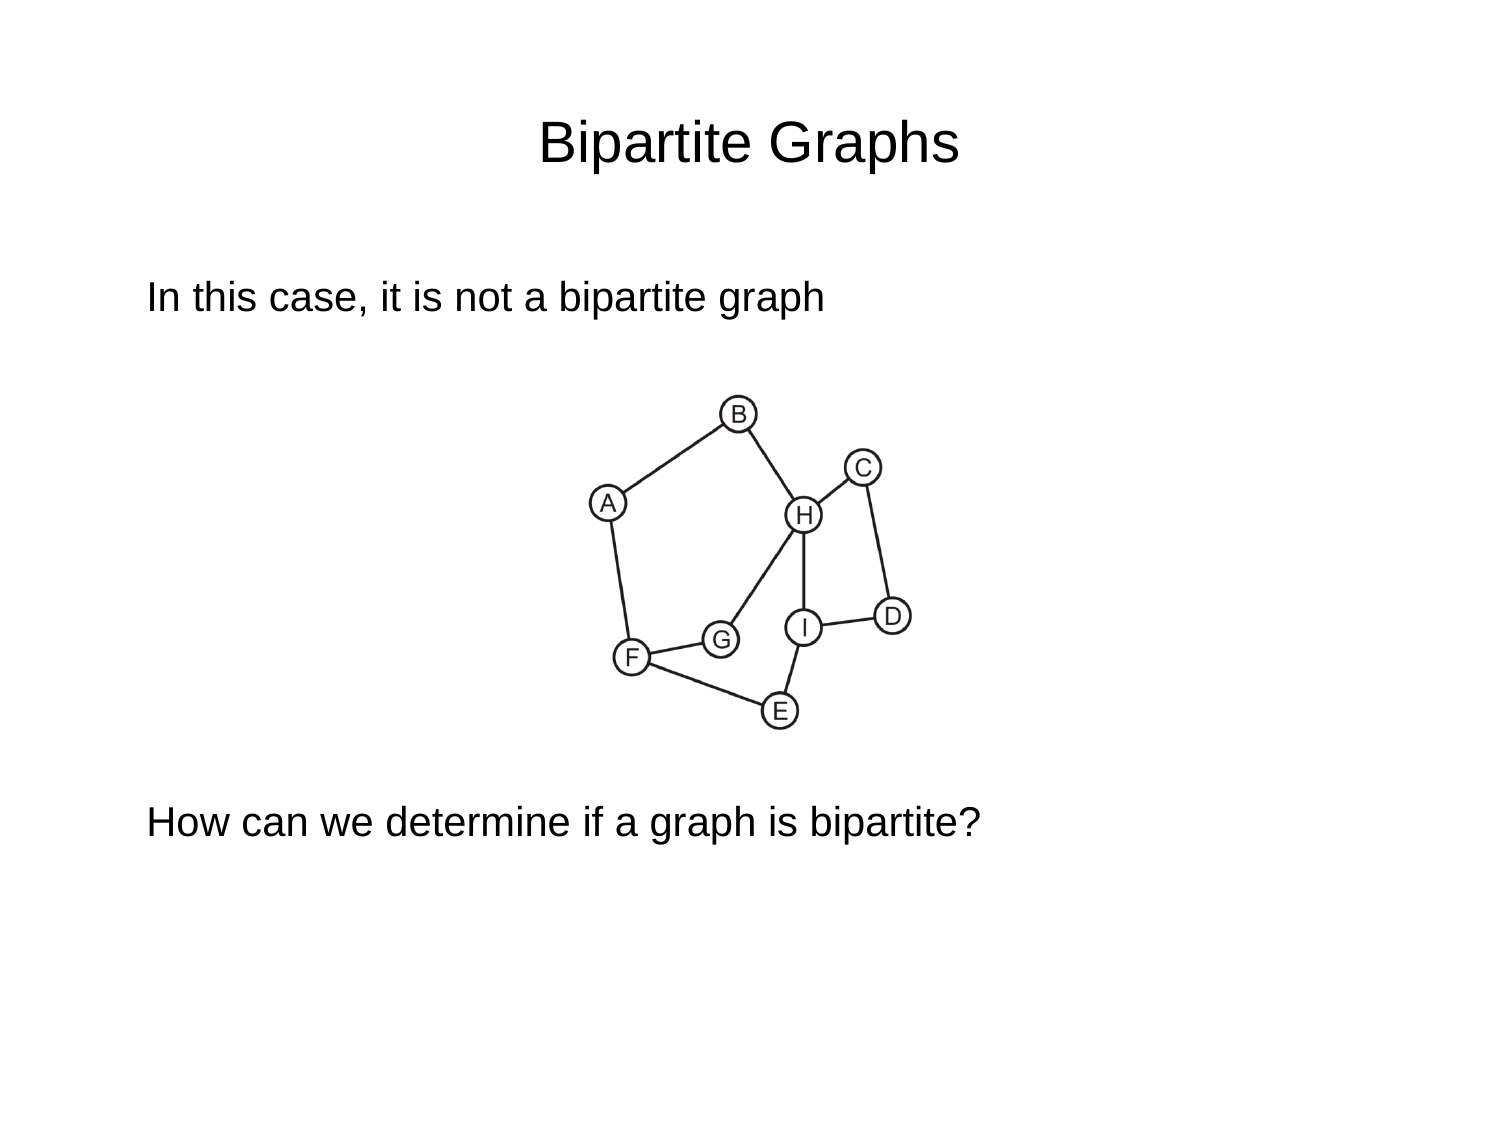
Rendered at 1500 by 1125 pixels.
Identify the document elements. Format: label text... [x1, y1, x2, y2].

title Bipartite Graphs [74, 44, 1426, 233]
list In this case, it is not a bipartite graph How can we determine if a graph is bipartite? [74, 262, 1426, 1006]
picture [584, 390, 916, 735]
